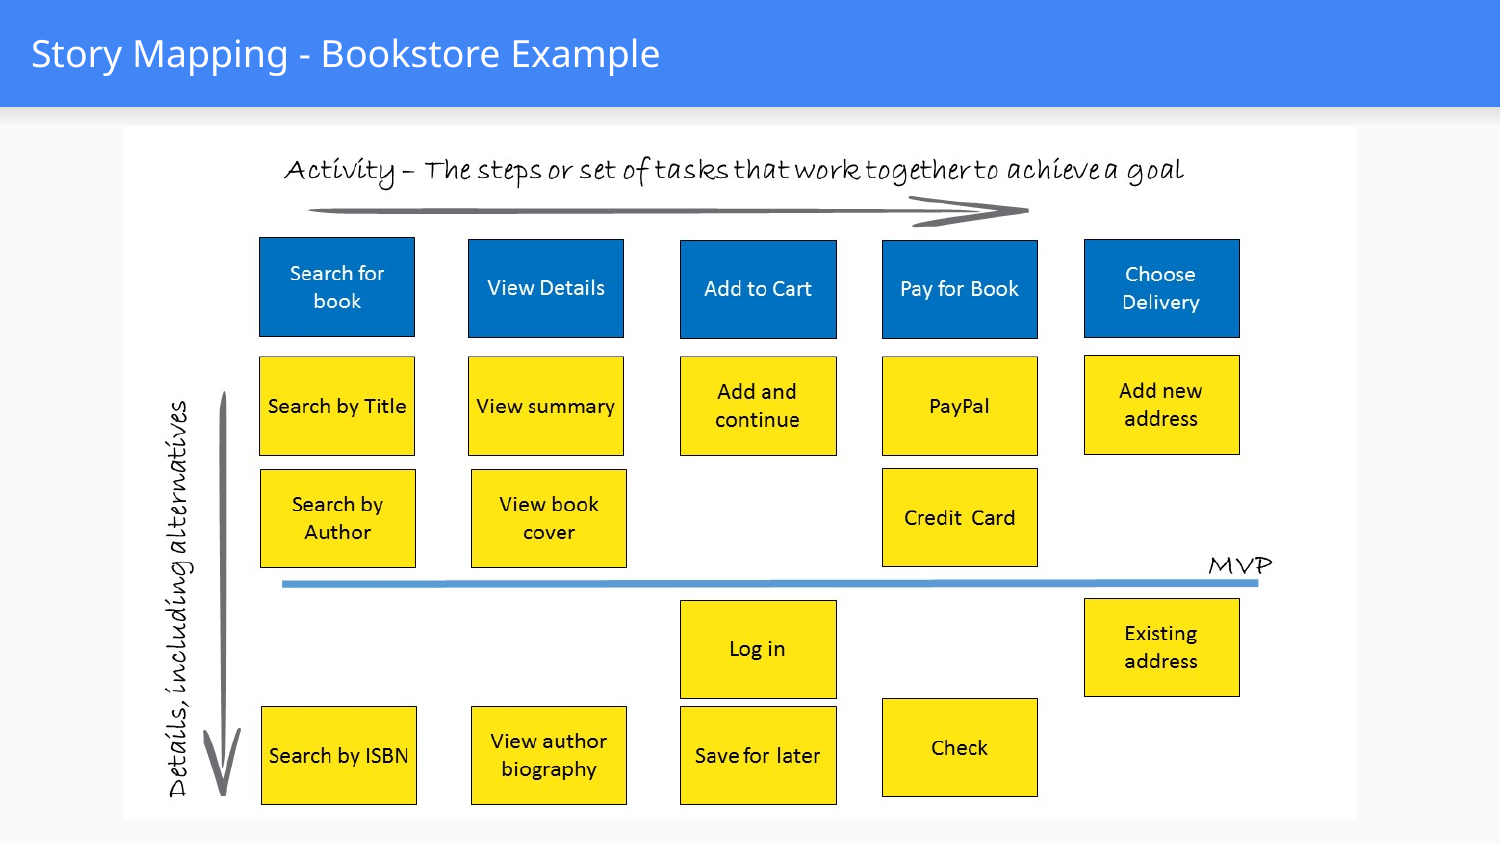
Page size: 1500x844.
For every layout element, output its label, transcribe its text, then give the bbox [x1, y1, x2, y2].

picture [124, 125, 1356, 819]
title Story Mapping - Bookstore Example [16, 2, 1464, 102]
